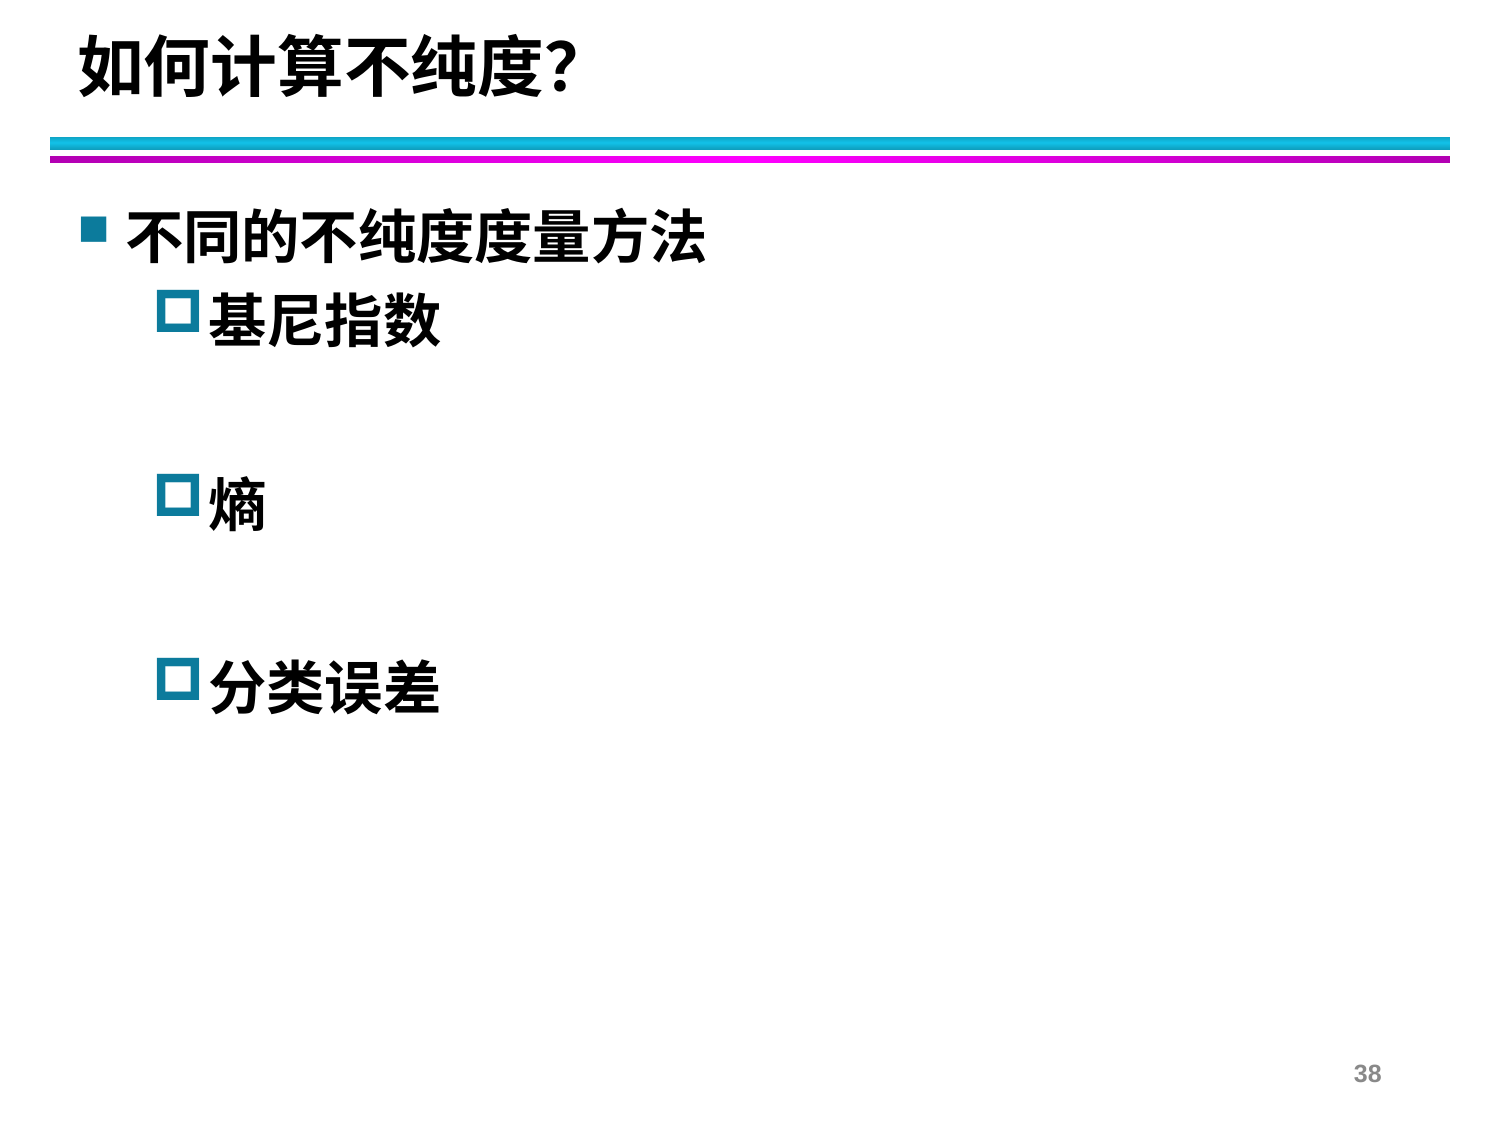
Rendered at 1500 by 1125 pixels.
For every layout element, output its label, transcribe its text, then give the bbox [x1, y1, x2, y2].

list 不同的不纯度度量方法 基尼指数 熵 分类误差 [62, 192, 1428, 1043]
slide_number 38 [1059, 1043, 1397, 1103]
title 如何计算不纯度？ [62, 24, 1421, 113]
